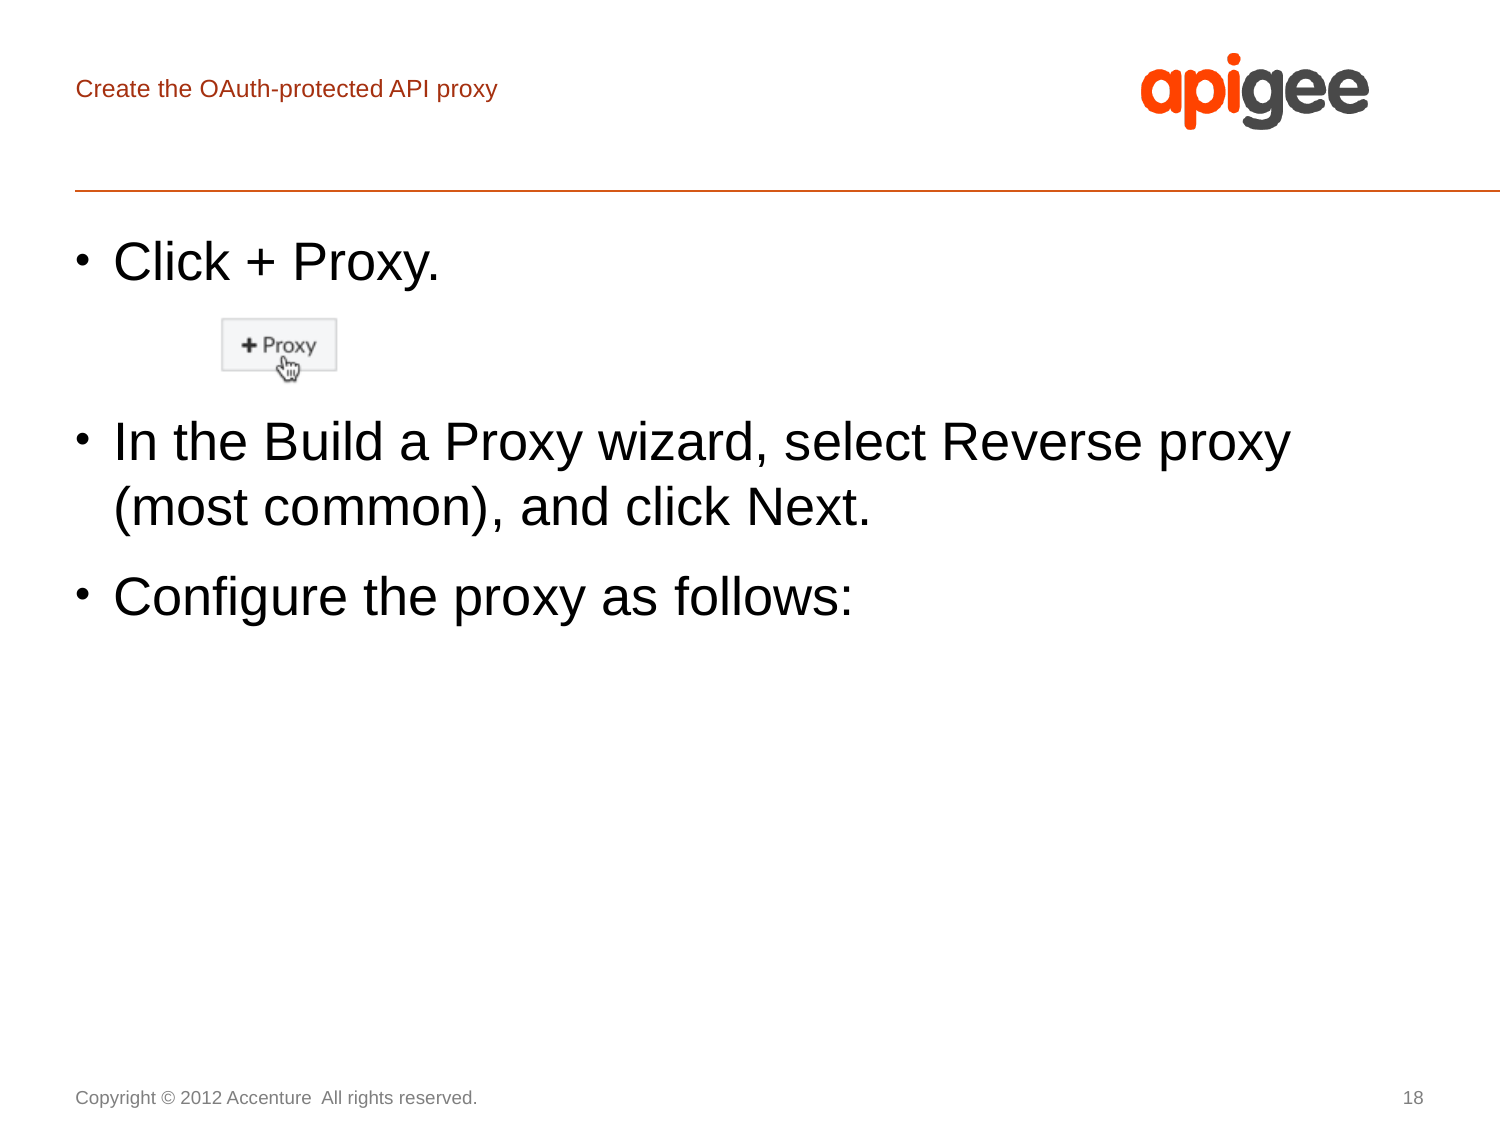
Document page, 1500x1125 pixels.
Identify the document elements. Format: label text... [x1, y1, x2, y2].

title Create the OAuth-protected API proxy [75, 27, 1422, 157]
picture [212, 312, 348, 390]
list Click + Proxy. In the Build a Proxy wizard, select Reverse proxy (most common), and click Next. Configure the proxy as follows: [75, 226, 1425, 1018]
